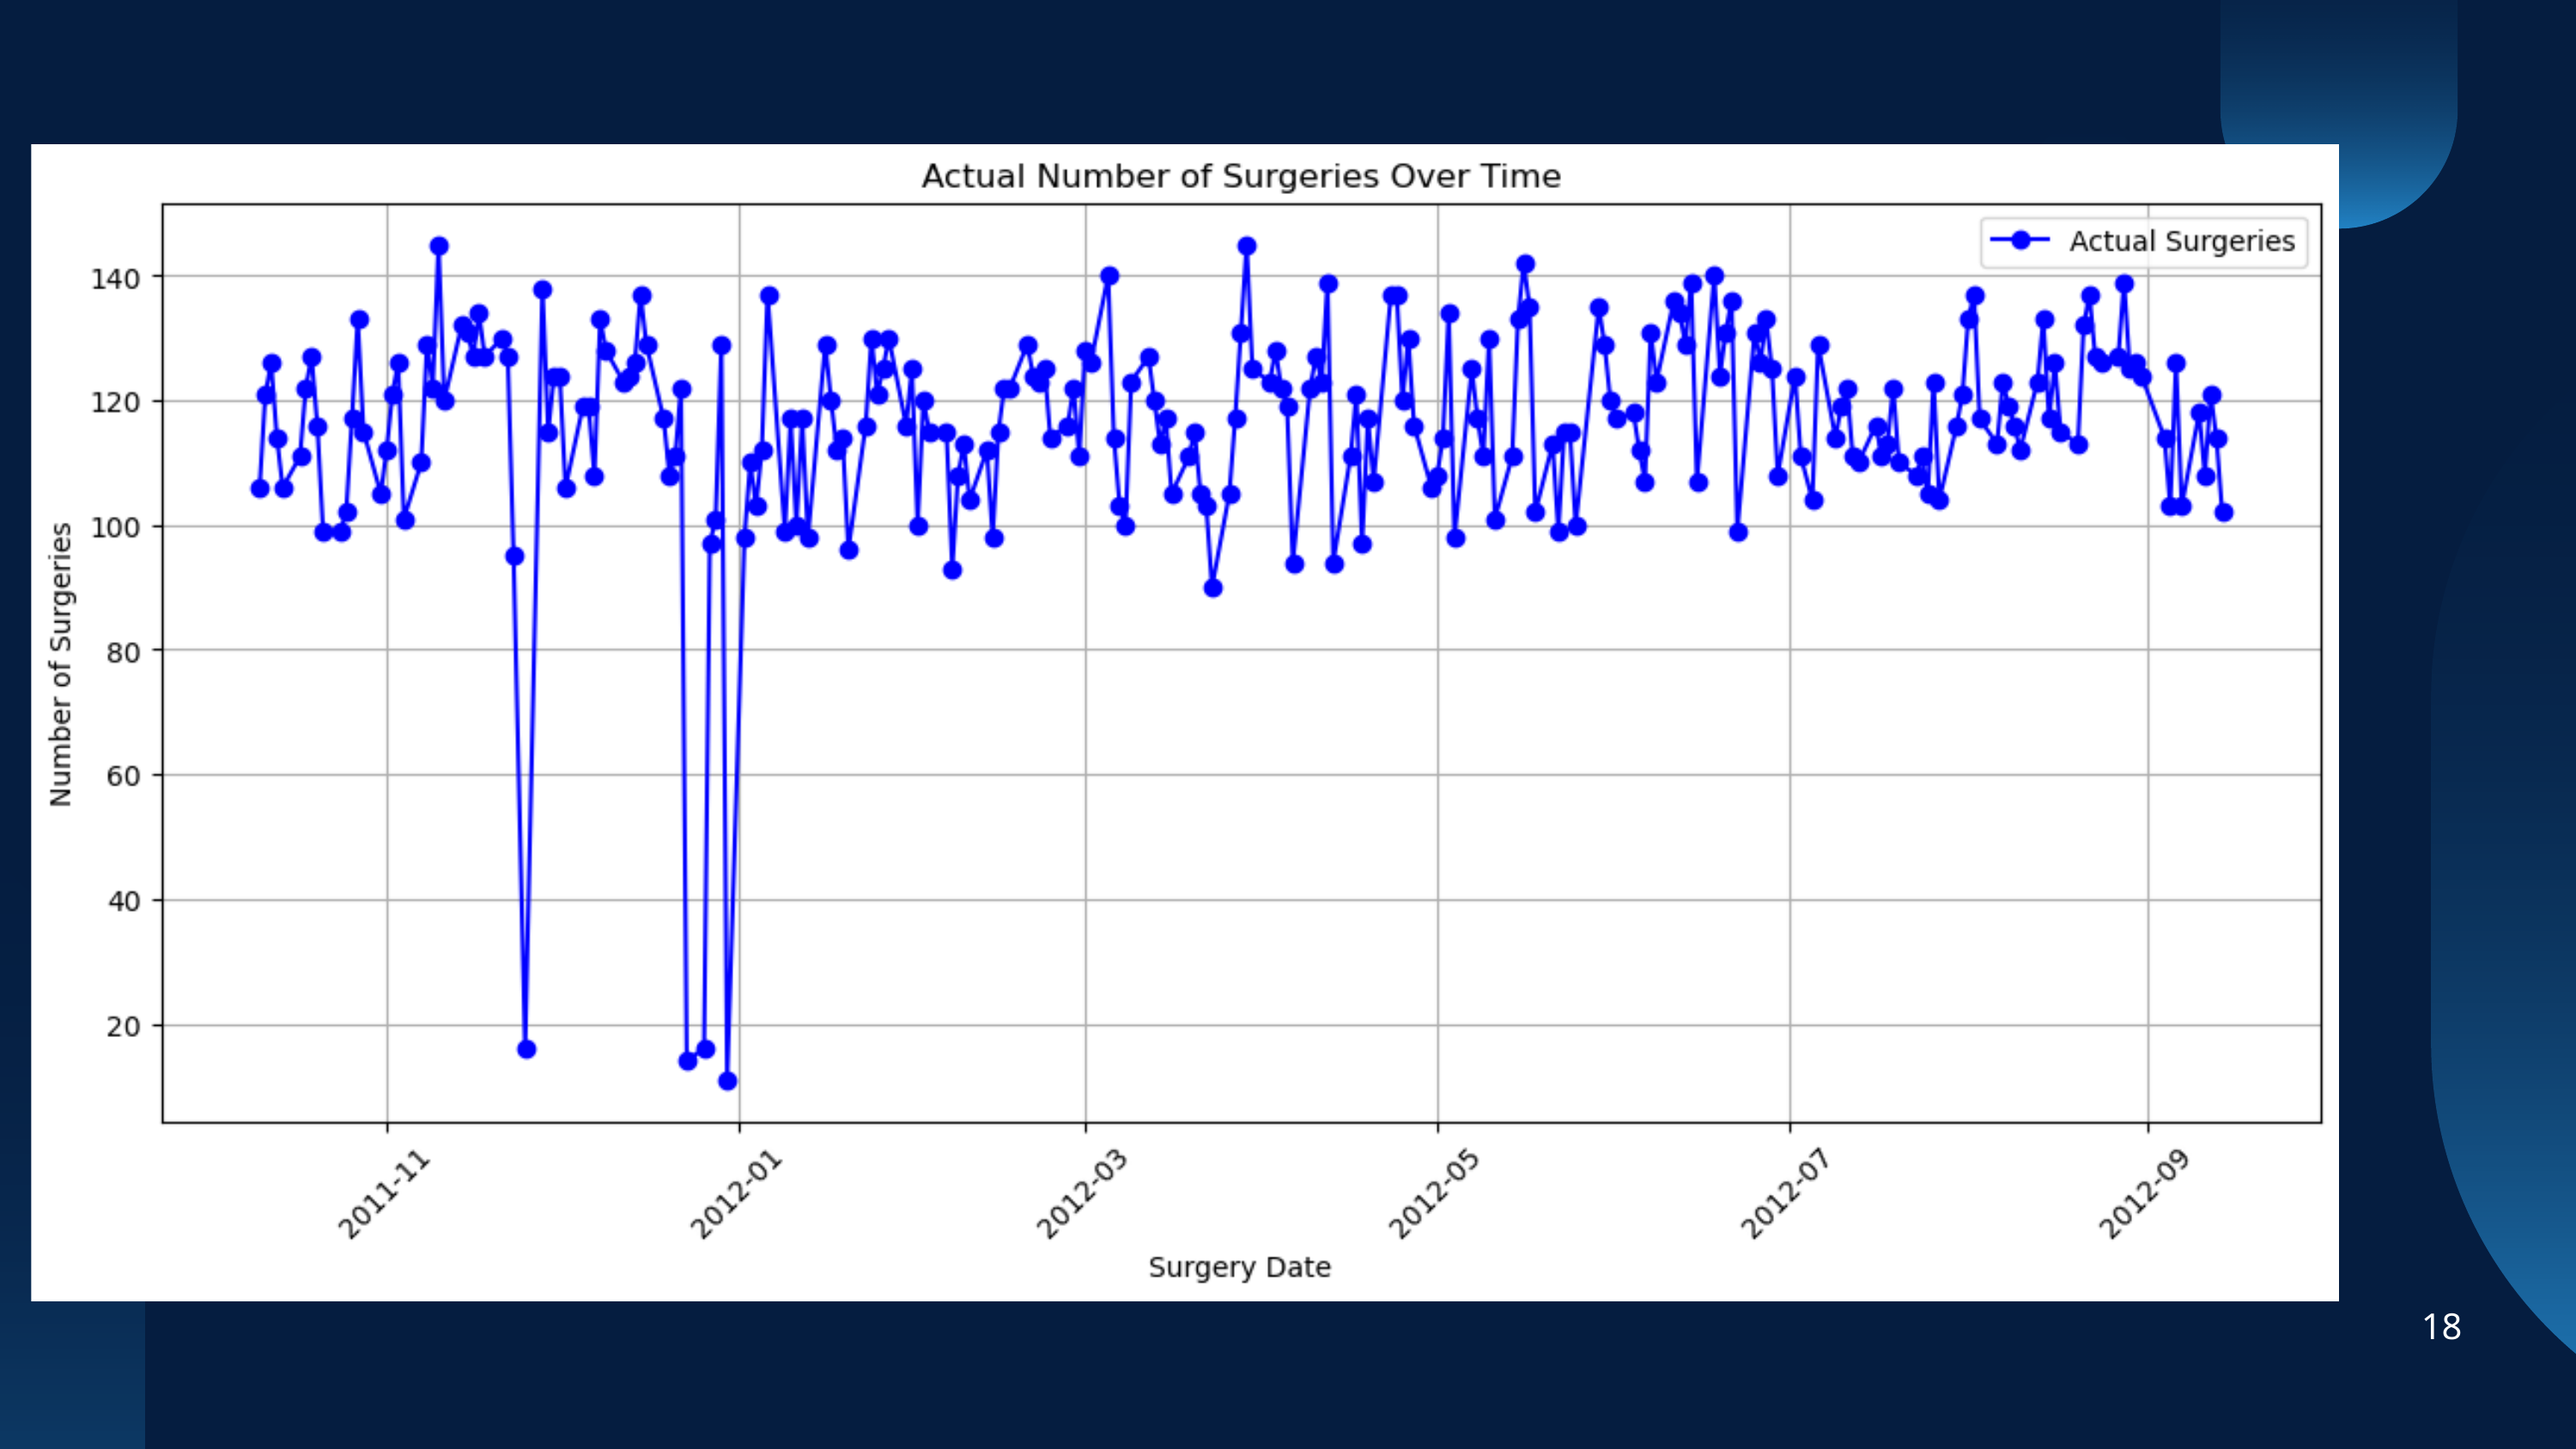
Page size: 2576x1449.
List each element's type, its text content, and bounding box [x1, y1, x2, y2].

text_box [31, 144, 2339, 1302]
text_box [2430, 290, 2576, 1449]
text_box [2026, 123, 2147, 242]
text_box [0, 769, 145, 1449]
text_box 18 [2421, 1296, 2426, 1348]
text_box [2220, 0, 2458, 229]
